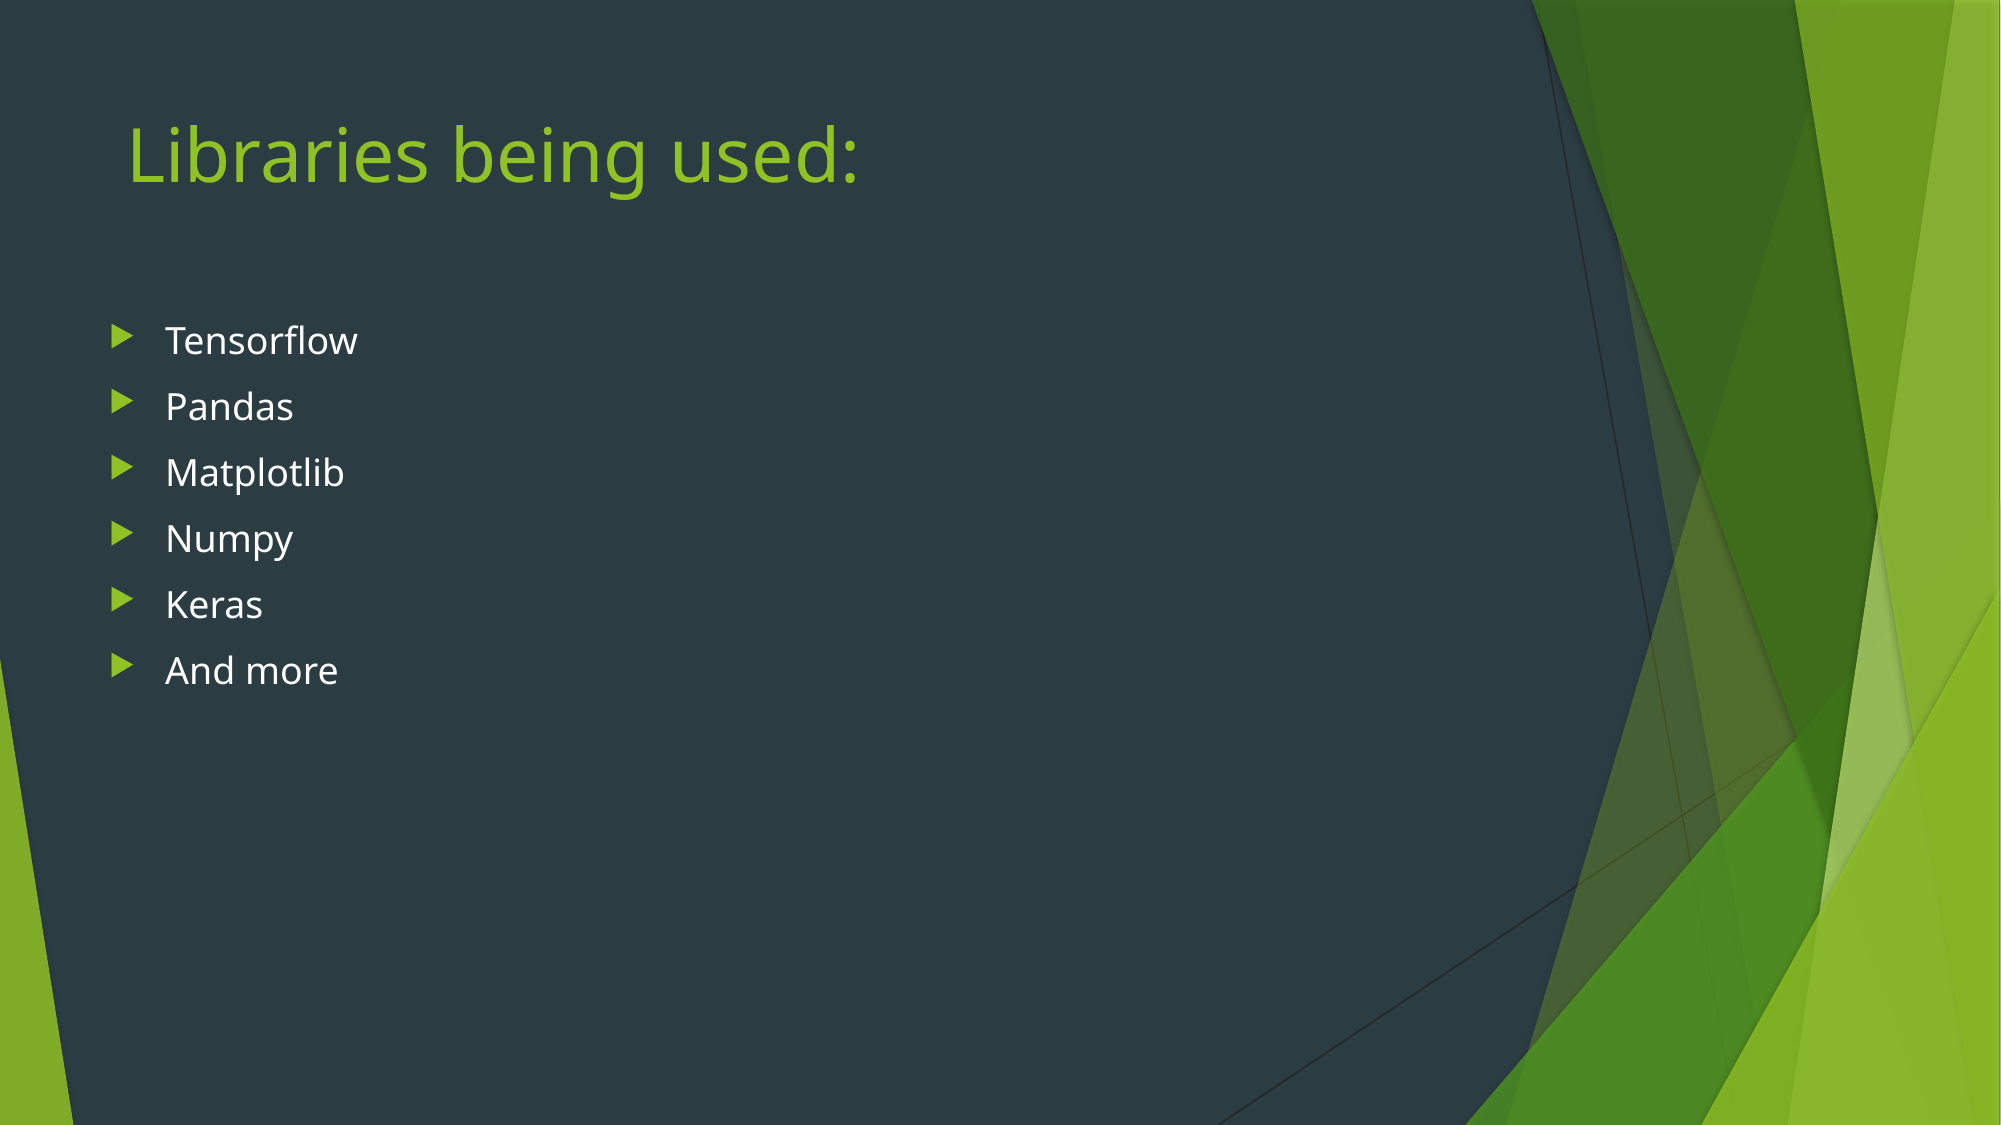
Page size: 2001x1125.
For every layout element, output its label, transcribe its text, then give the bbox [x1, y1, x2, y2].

list Tensorflow Pandas Matplotlib Numpy Keras And more [93, 244, 1505, 881]
title Libraries being used: [111, 99, 1522, 317]
